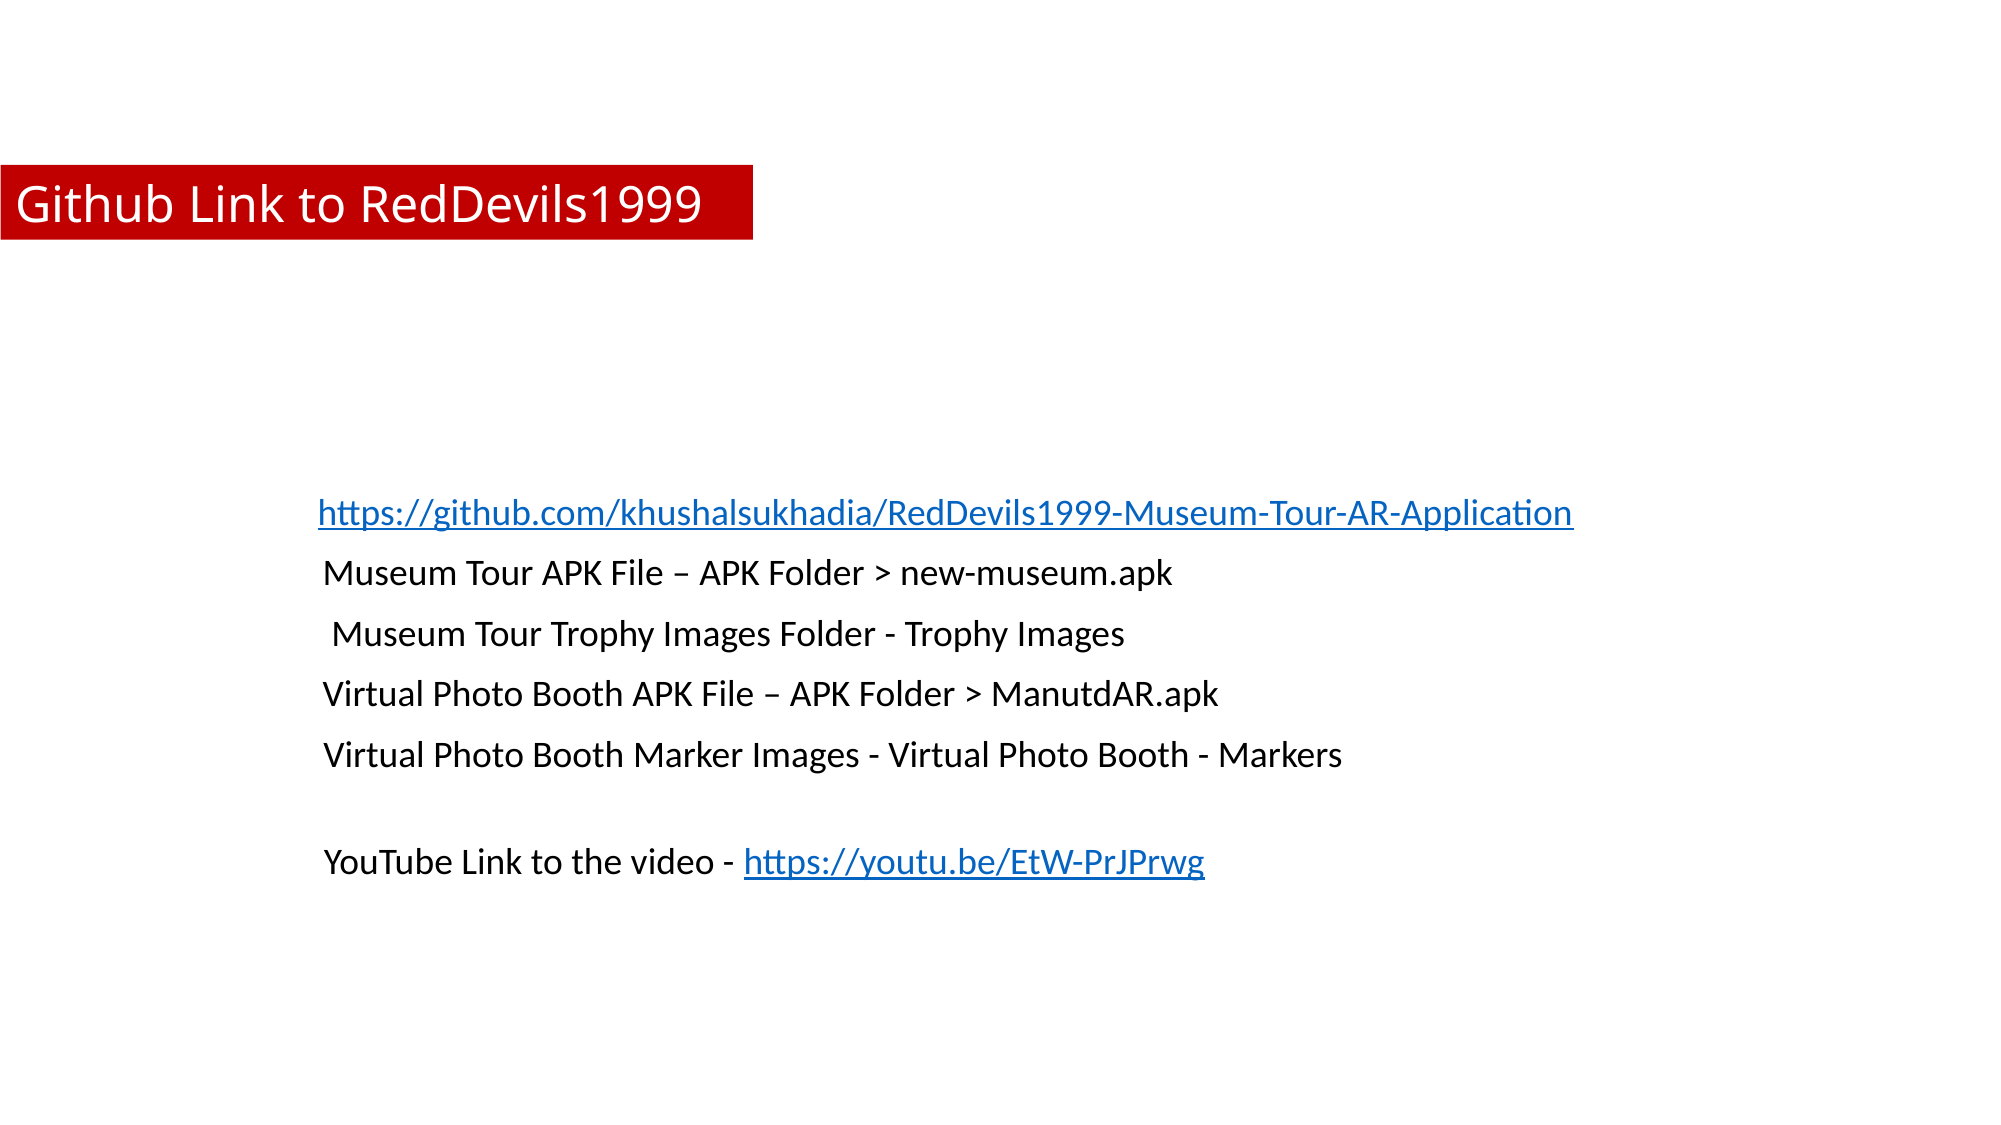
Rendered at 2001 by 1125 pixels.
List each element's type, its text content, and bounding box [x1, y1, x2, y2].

text_box Virtual Photo Booth Marker Images - Virtual Photo Booth - Markers [308, 722, 1359, 783]
text_box https://github.com/khushalsukhadia/RedDevils1999-Museum-Tour-AR-Application [302, 480, 1688, 540]
text_box Museum Tour Trophy Images Folder - Trophy Images [316, 601, 1150, 662]
text_box Github Link to RedDevils1999 [0, 164, 753, 240]
text_box Virtual Photo Booth APK File – APK Folder > ManutdAR.apk [307, 661, 1235, 722]
text_box Museum Tour APK File – APK Folder > new-museum.apk [307, 540, 1190, 601]
text_box YouTube Link to the video - https://youtu.be/EtW-PrJPrwg [309, 829, 1221, 890]
